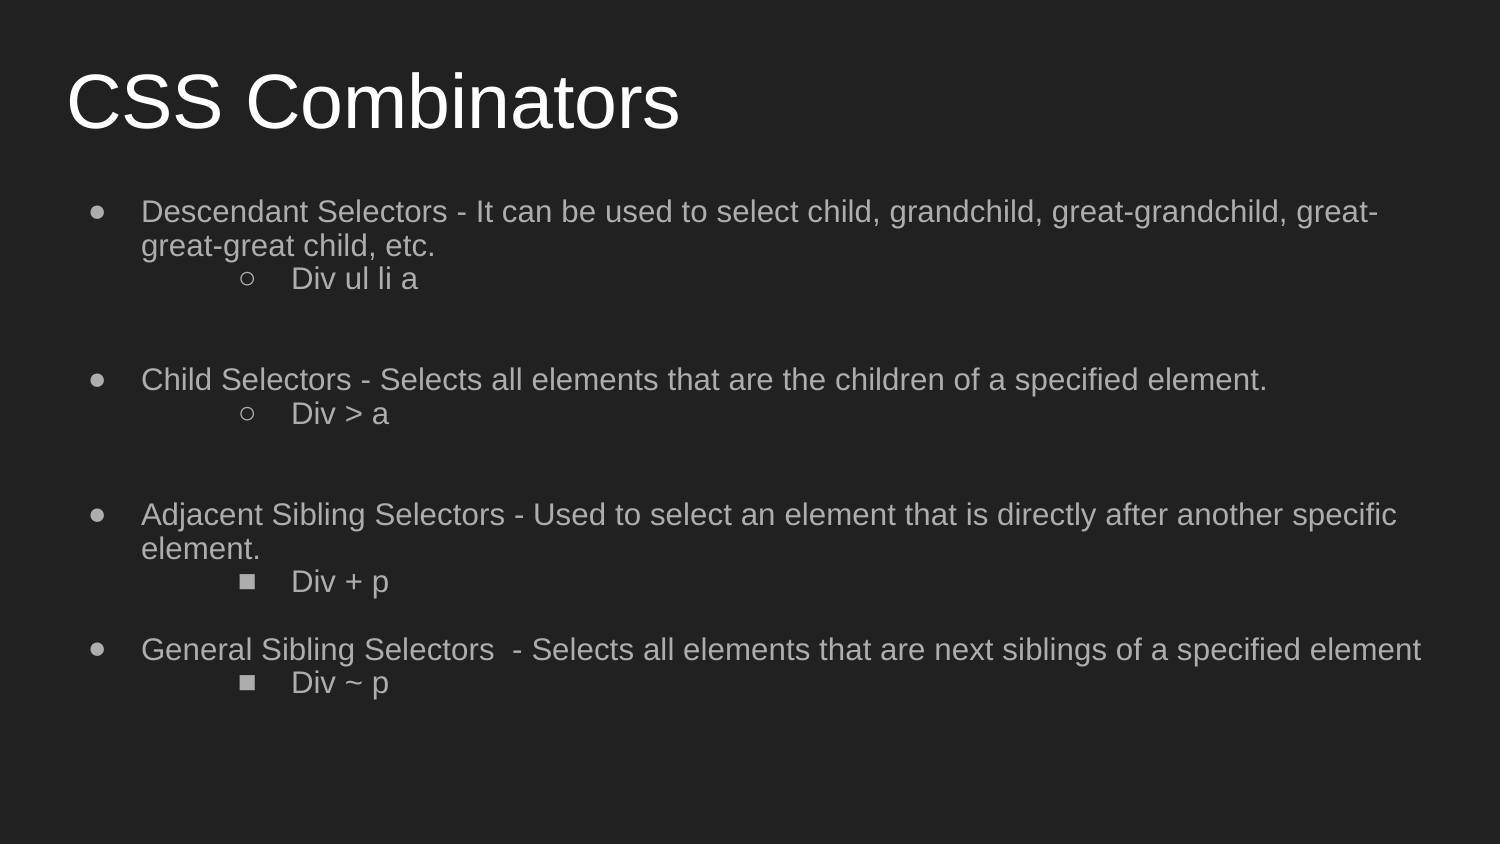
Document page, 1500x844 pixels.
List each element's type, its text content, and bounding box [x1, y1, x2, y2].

title CSS Combinators [51, 25, 1449, 159]
subtitle Descendant Selectors - It can be used to select child, grandchild, great-grandchild, great-great-great child, etc. Div ul li a Child Selectors - Selects all elements that are the children of a specified element. Div > a Adjacent Sibling Selectors - Used to select an element that is directly after another specific element. Div + p General Sibling Selectors - Selects all elements that are next siblings of a specified element Div ~ p [51, 180, 1449, 787]
